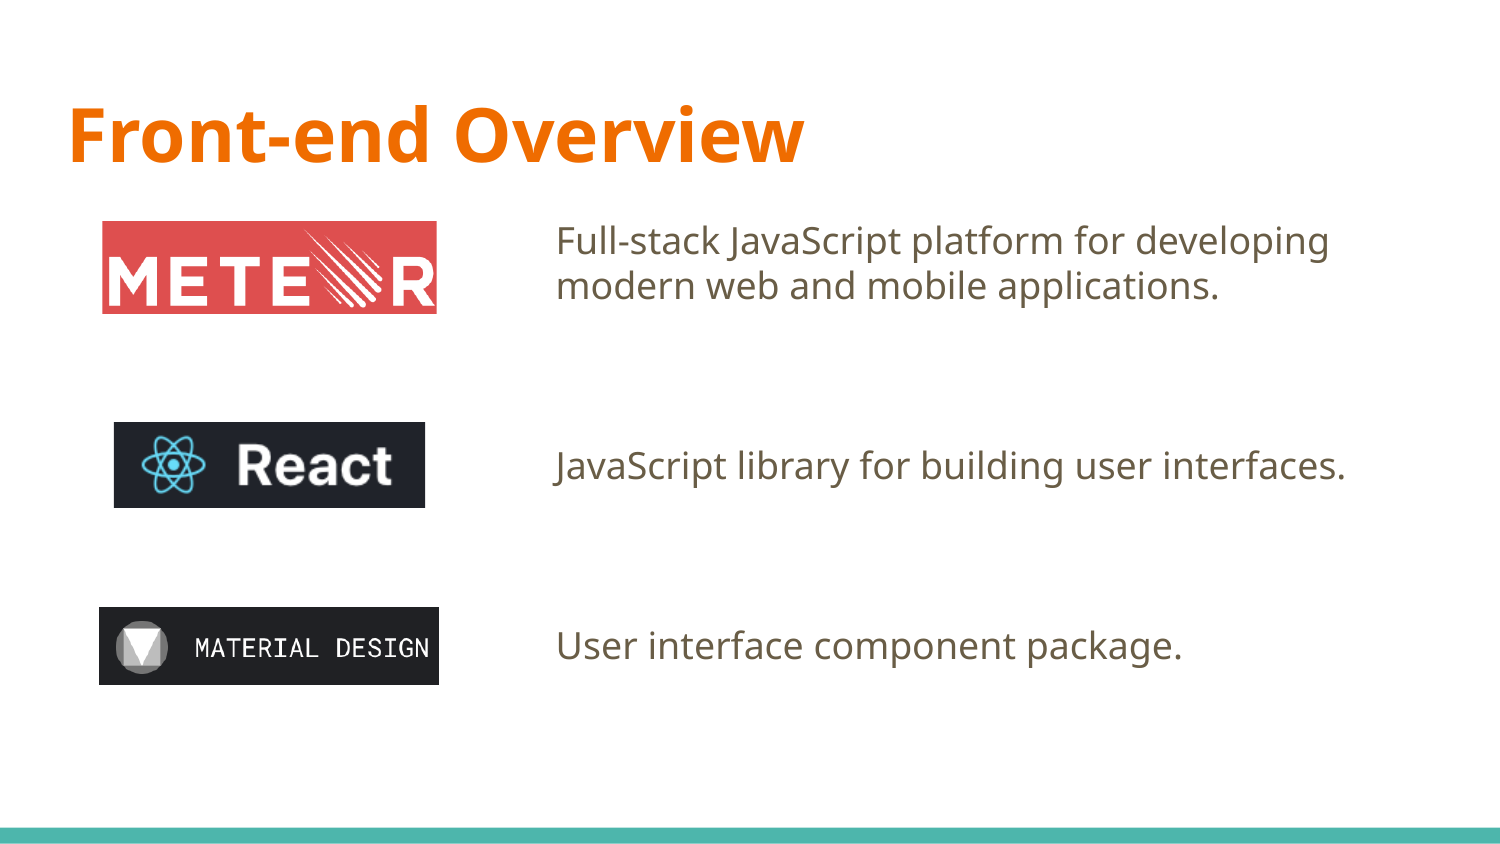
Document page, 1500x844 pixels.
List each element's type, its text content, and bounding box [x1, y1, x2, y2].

title Front-end Overview [51, 72, 1449, 189]
list Full-stack JavaScript platform for developing modern web and mobile applications. JavaScript library for building user interfaces. User interface component package. [540, 202, 1427, 723]
picture [102, 221, 437, 315]
picture [99, 607, 440, 685]
picture [113, 422, 426, 508]
